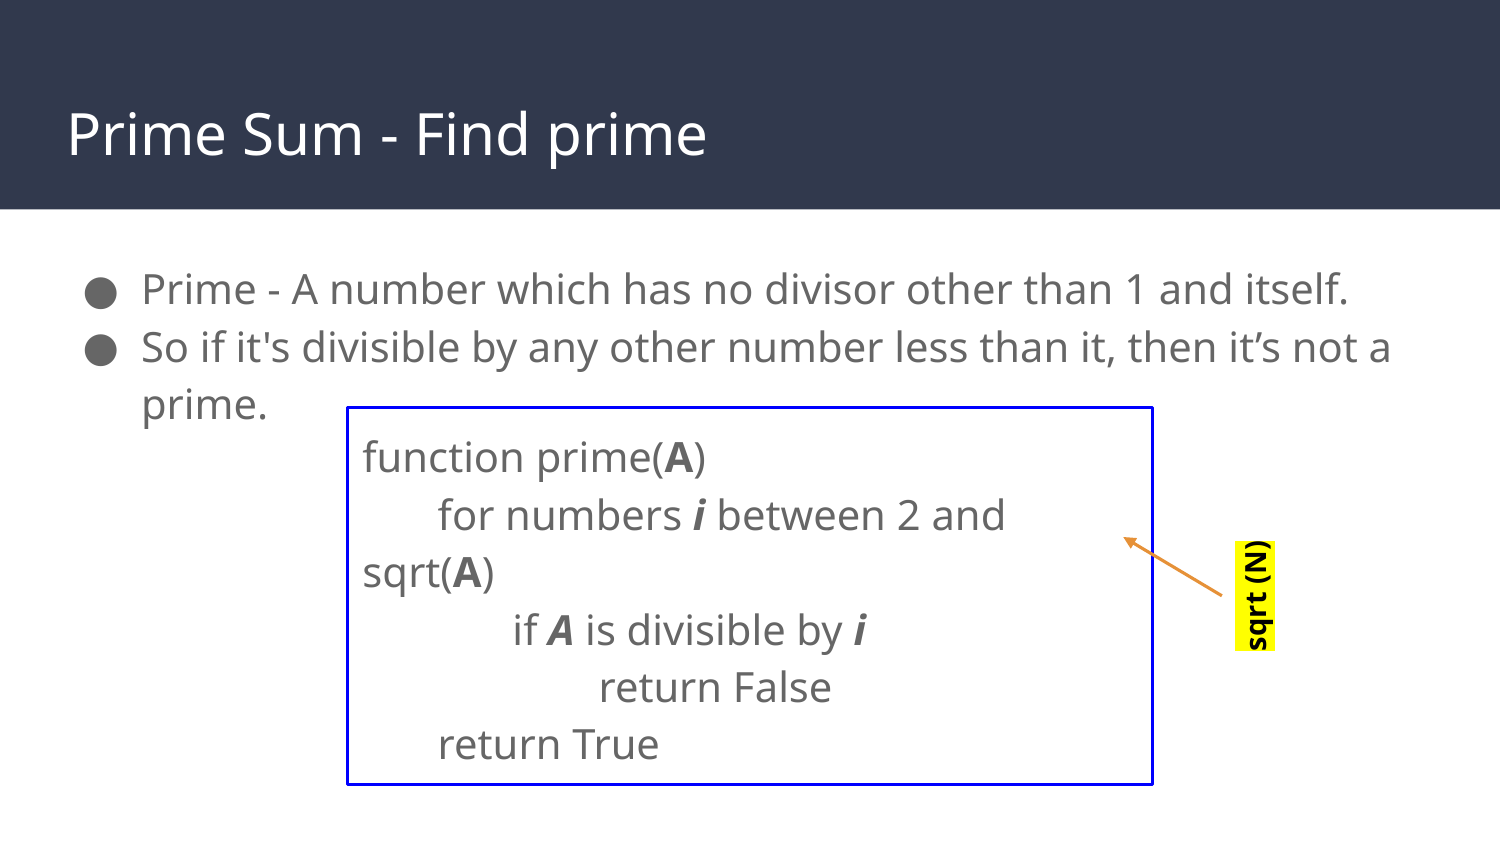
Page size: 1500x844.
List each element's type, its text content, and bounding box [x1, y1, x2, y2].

title Prime Sum - Find prime [51, 82, 1449, 185]
text_box function prime(A) for numbers i between 2 and sqrt(A) if A is divisible by i return False return True [347, 407, 1153, 785]
list Prime - A number which has no divisor other than 1 and itself. So if it's divisible by any other number less than it, then it’s not a prime. [51, 240, 1461, 384]
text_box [1122, 536, 1223, 596]
text_box sqrt (N) [1221, 501, 1287, 691]
